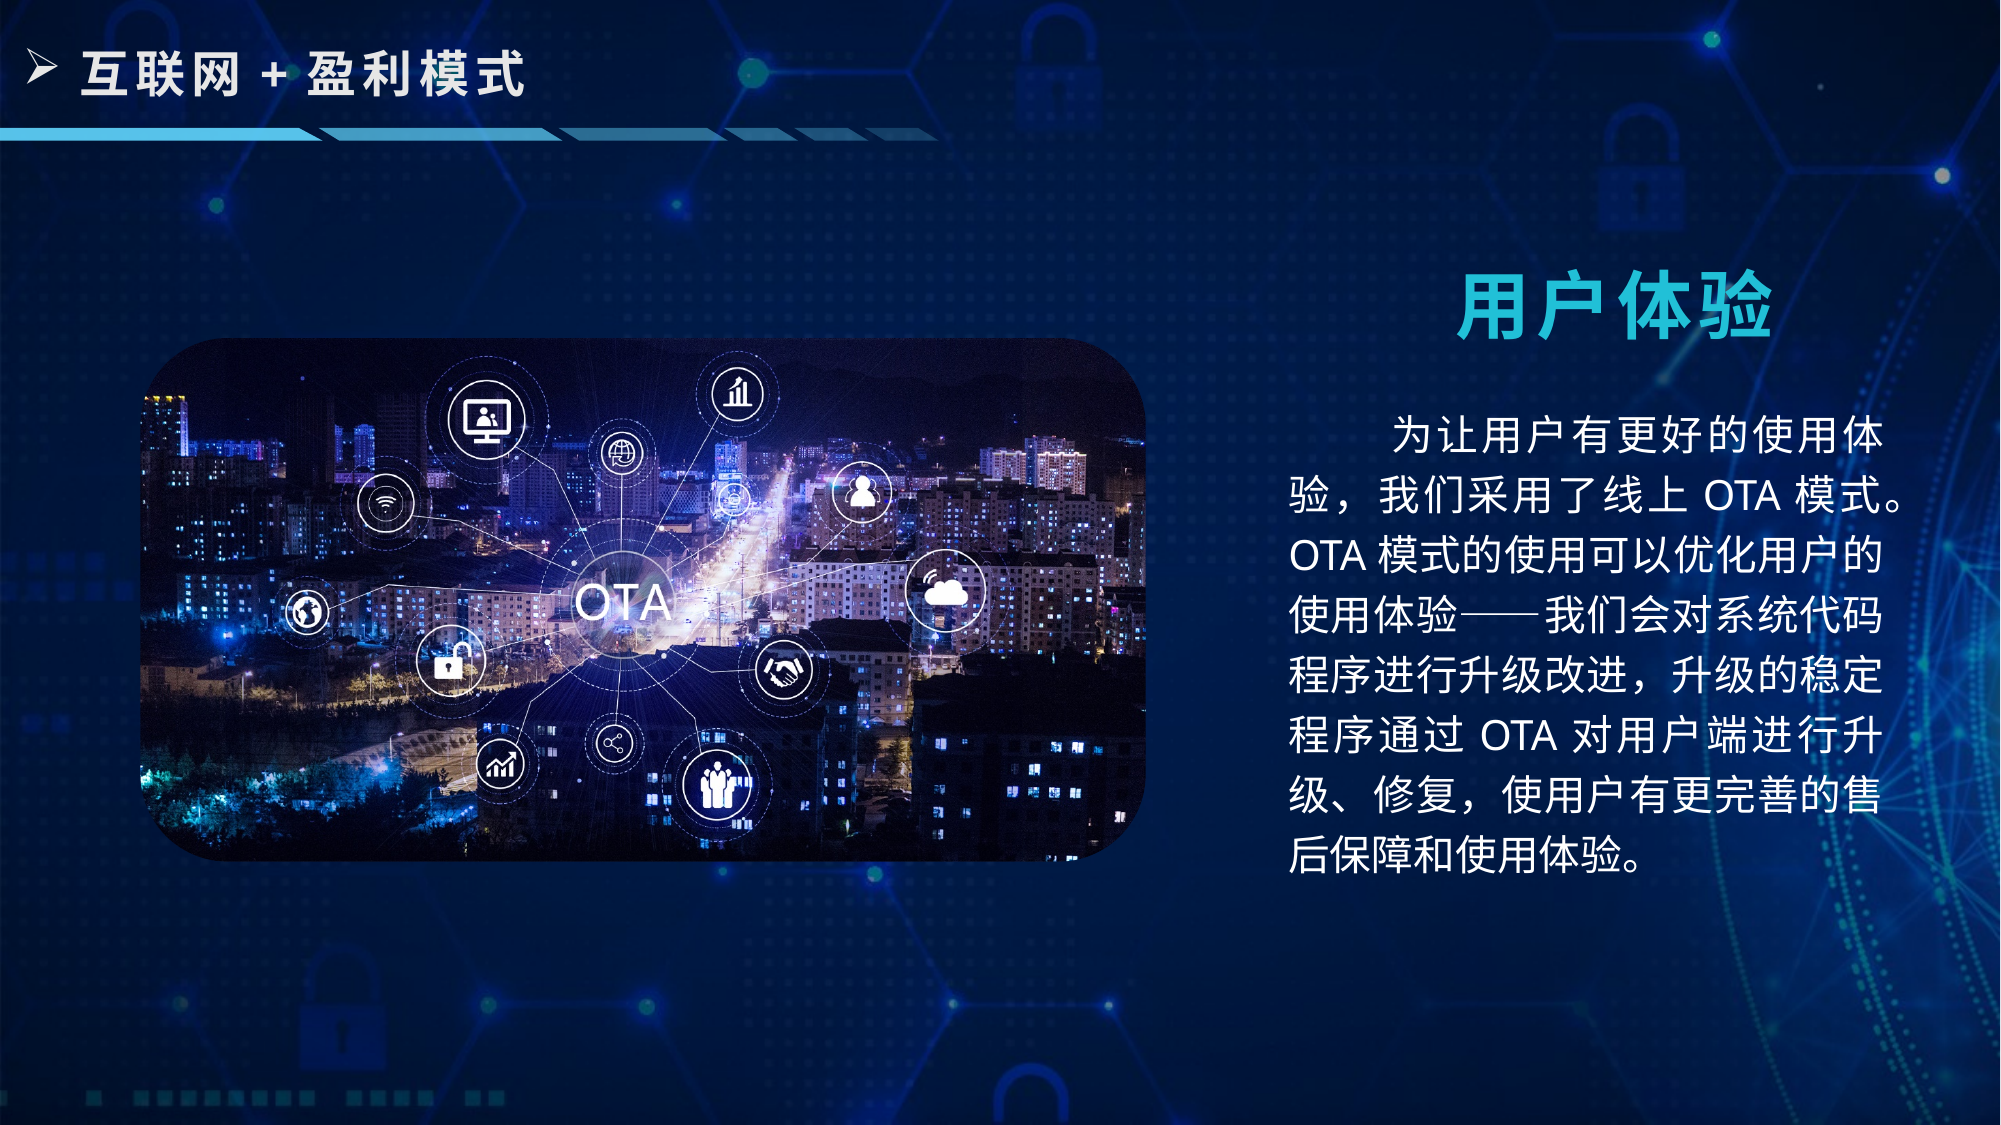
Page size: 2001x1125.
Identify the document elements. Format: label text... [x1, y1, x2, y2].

text_box 用户体验 [1229, 250, 2000, 356]
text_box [0, 127, 939, 141]
text_box 互联网+盈利模式 [8, 34, 558, 110]
picture [0, 0, 2001, 1125]
text_box 为让用户有更好的使用体验，我们采用了线上OTA模式。OTA模式的使用可以优化用户的使用体验——我们会对系统代码程序进行升级改进，升级的稳定程序通过OTA对用户端进行升级、修复，使用户有更完善的售后保障和使用体验。 [1273, 391, 1899, 887]
